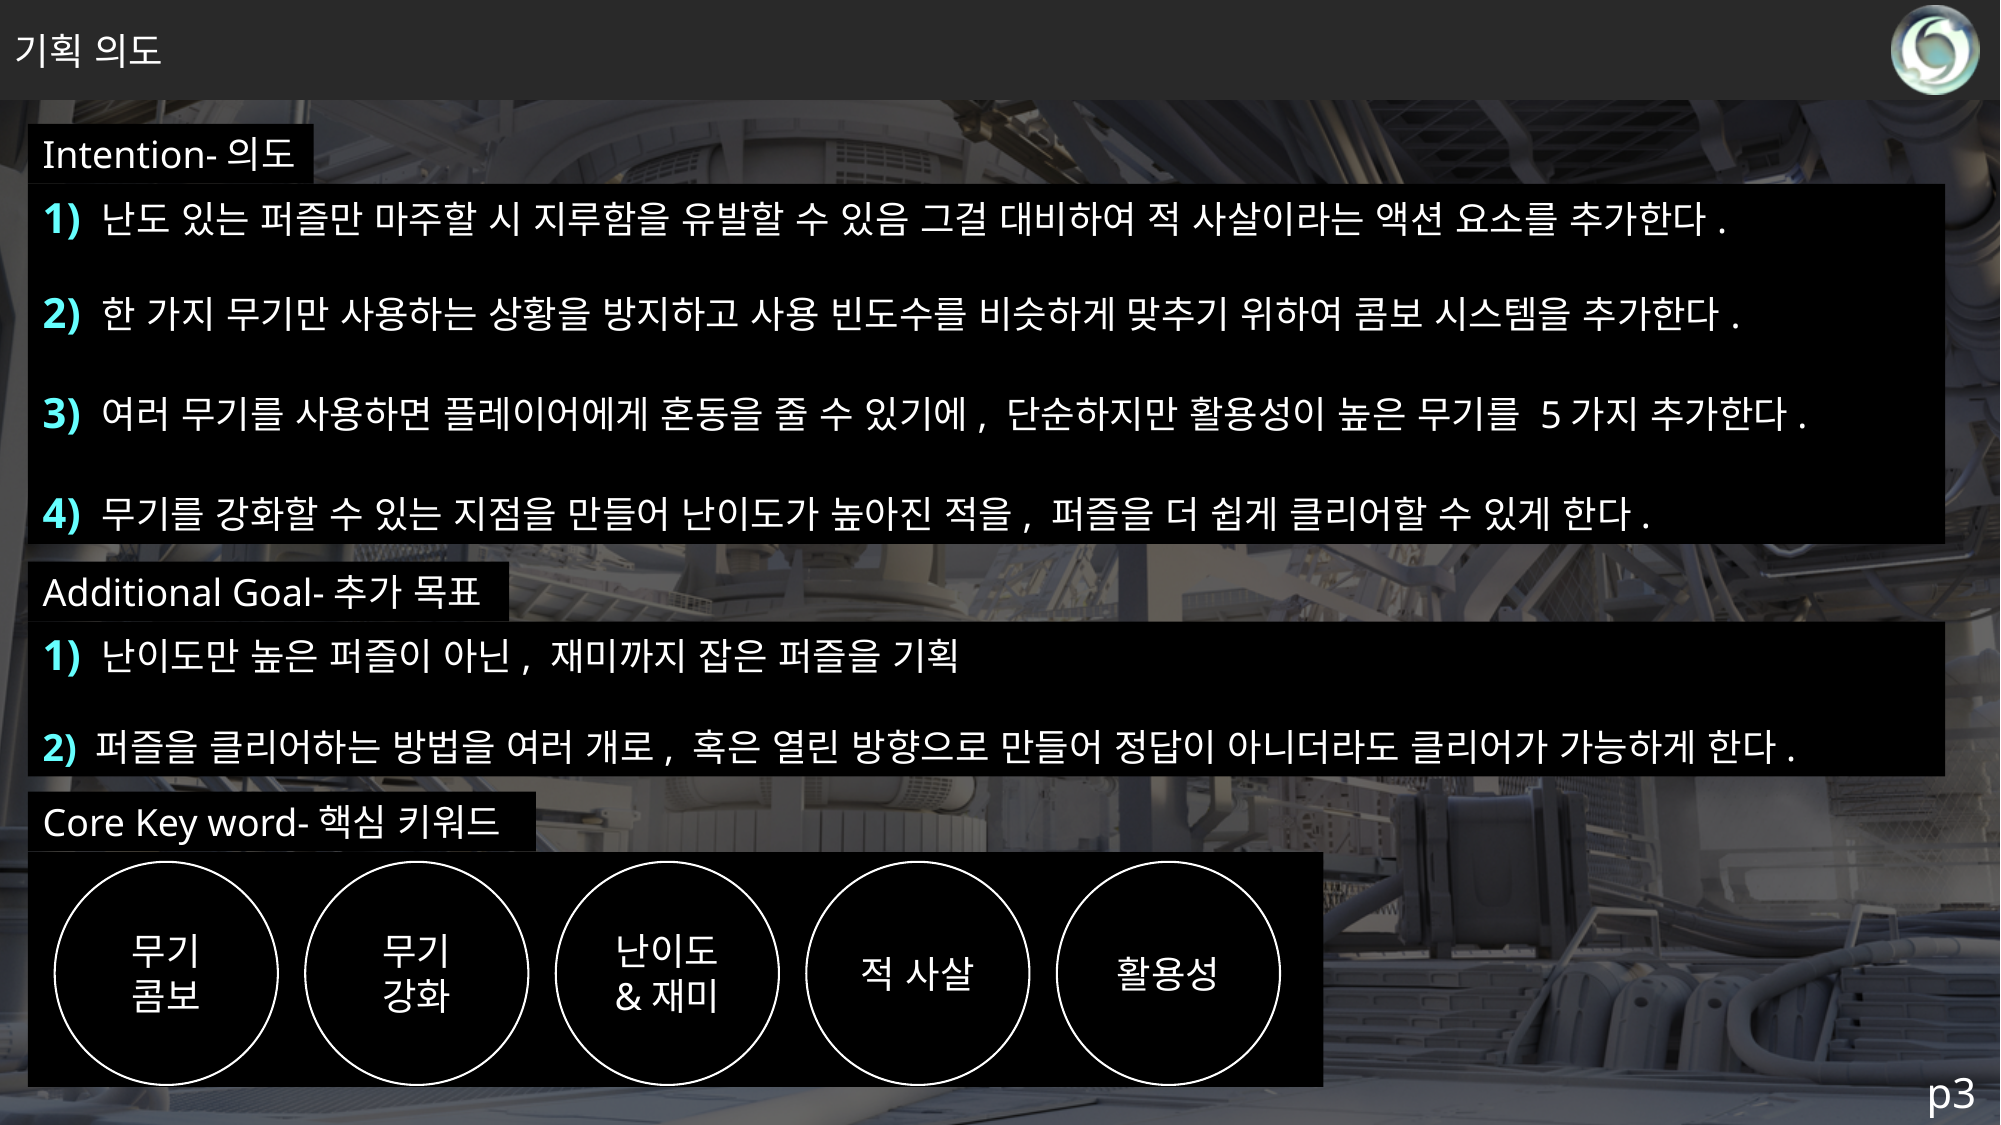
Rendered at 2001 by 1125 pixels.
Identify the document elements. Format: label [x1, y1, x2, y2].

text_box [54, 861, 1280, 1085]
text_box [27, 123, 1946, 548]
text_box [0, 0, 2000, 1125]
text_box [27, 791, 1324, 1095]
text_box [27, 561, 1946, 779]
